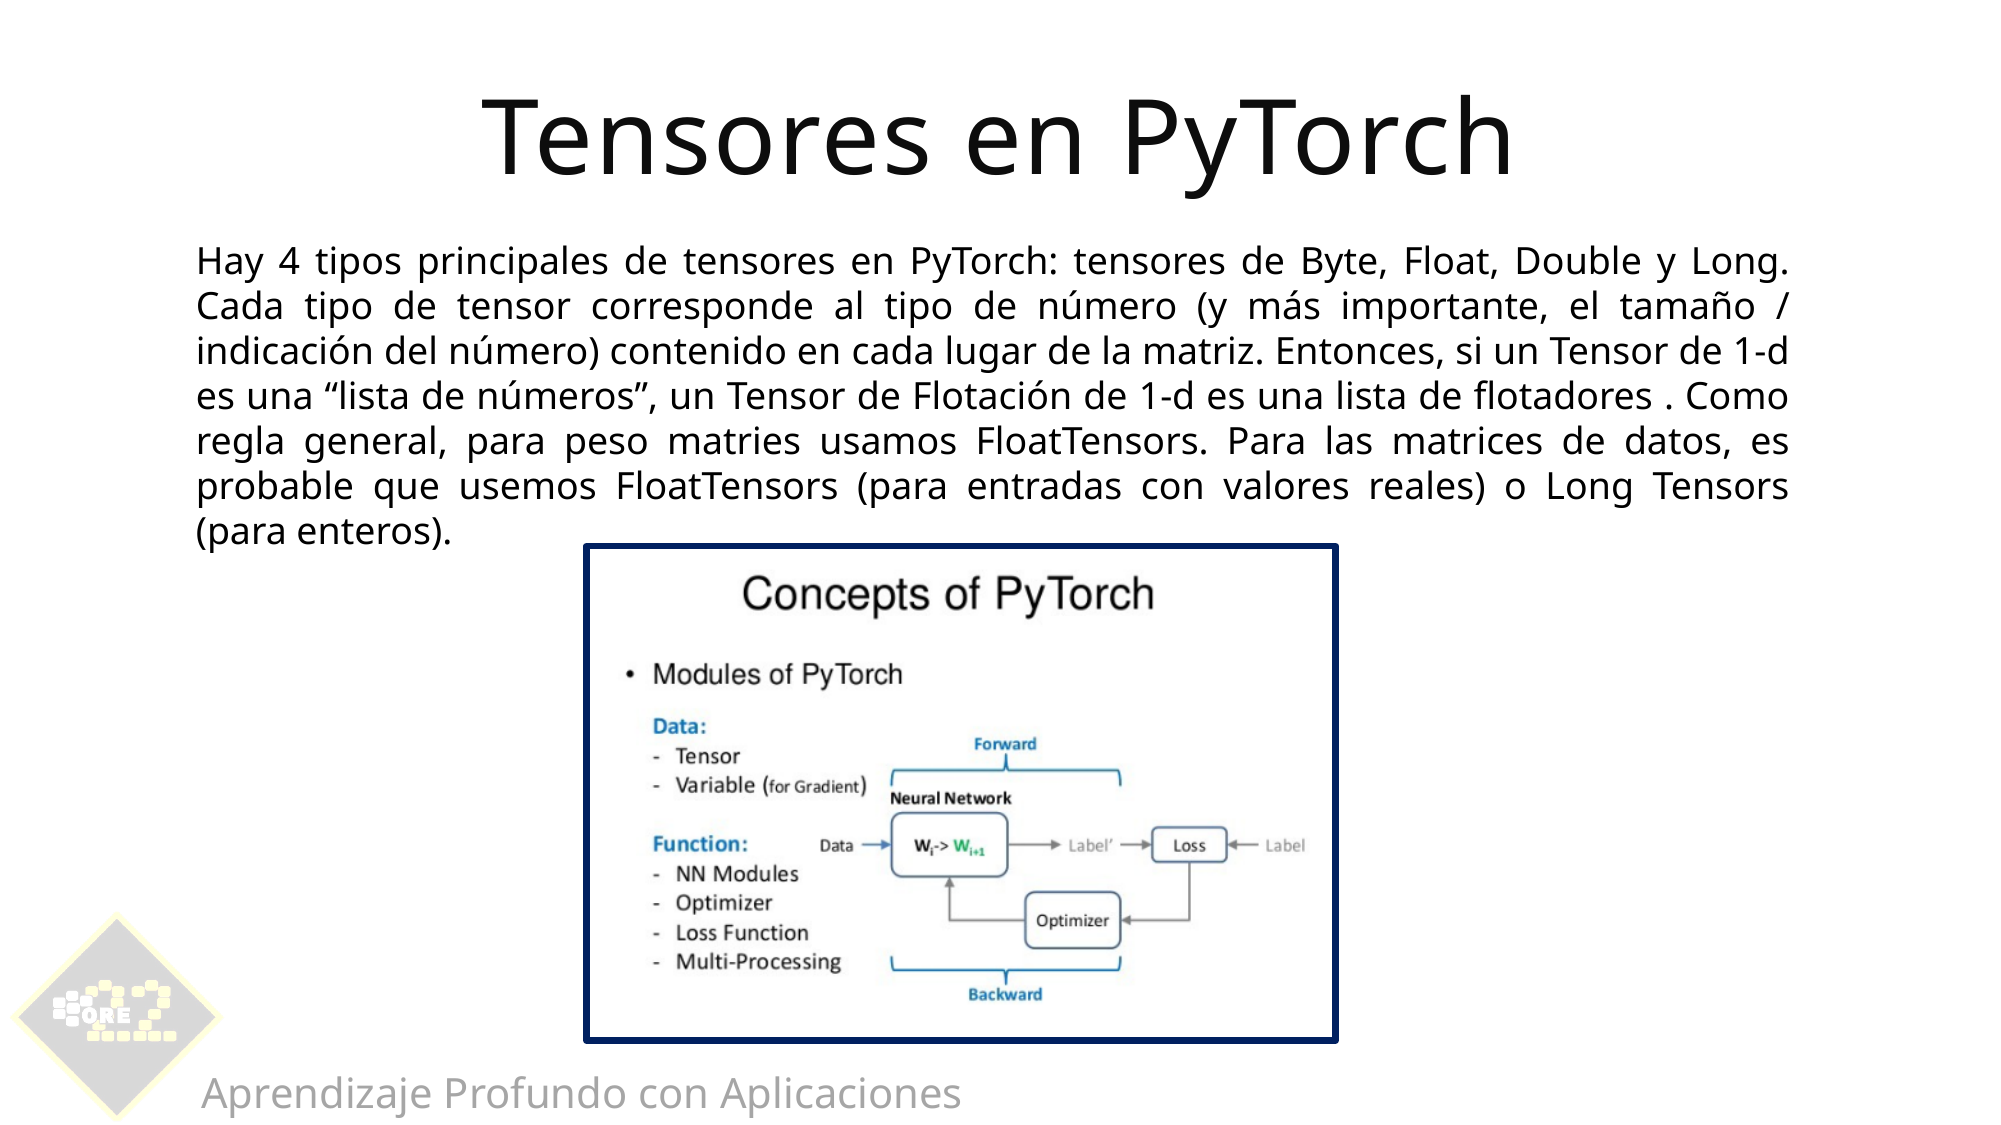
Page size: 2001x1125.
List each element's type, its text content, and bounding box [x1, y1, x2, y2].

picture [589, 548, 1333, 1038]
picture [0, 910, 228, 1125]
text_box Aprendizaje Profundo con Aplicaciones [234, 1059, 1090, 1125]
text_box Hay 4 tipos principales de tensores en PyTorch: tensores de Byte, Float, Double y Long. Cada tipo de tensor corresponde al tipo de número (y más importante, el tamaño / indicación del número) contenido en cada lugar de la matriz. Entonces, si un Tensor de 1-d es una “lista de números”, un Tensor de Flotación de 1-d es una lista de flotadores . Como regla general, para peso matries usamos FloatTensors. Para las matrices de datos, es probable que usemos FloatTensors (para entradas con valores reales) o Long Tensors (para enteros). [181, 229, 1806, 559]
text_box Tensores en PyTorch [193, 87, 1806, 182]
